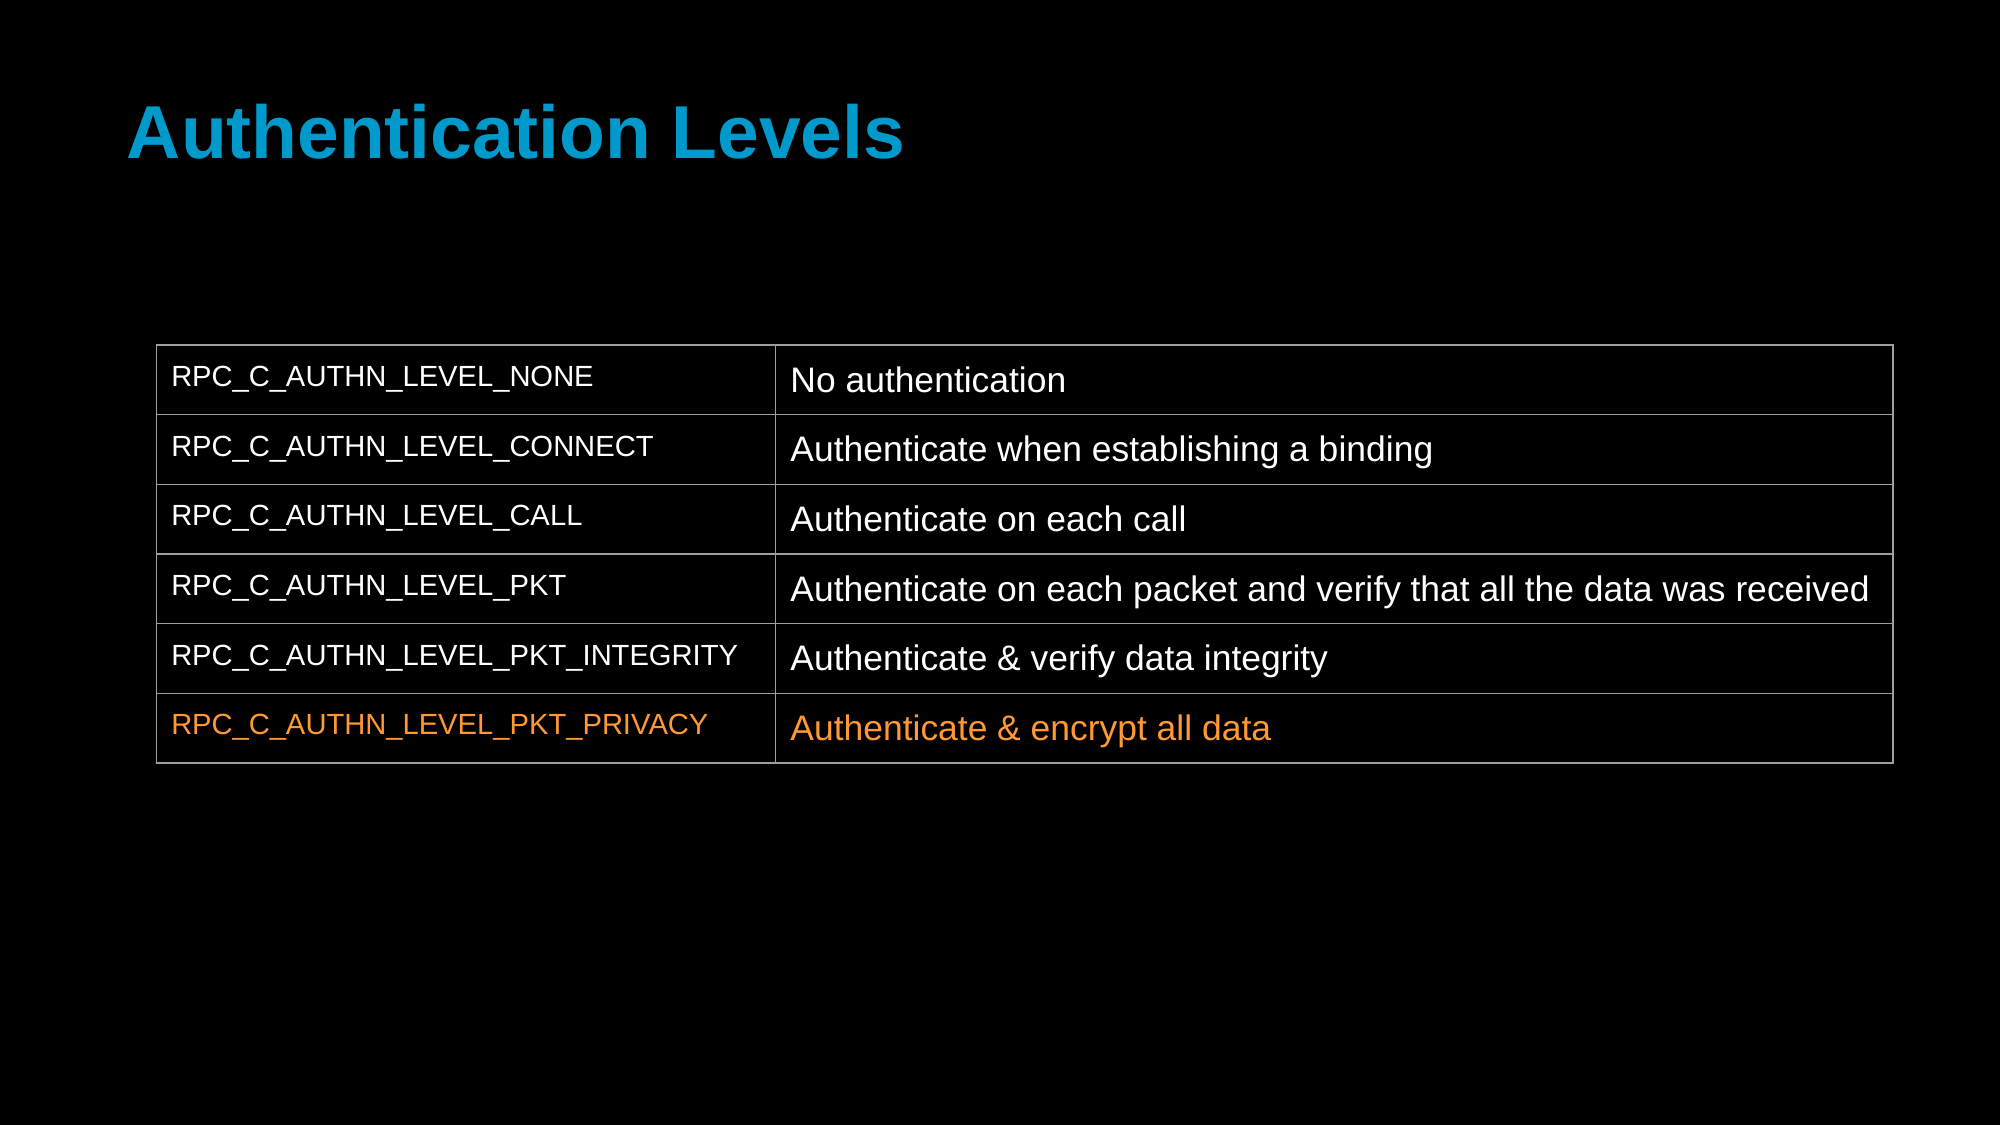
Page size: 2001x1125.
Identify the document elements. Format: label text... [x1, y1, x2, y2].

table_cell Authenticate on each packet and verify that all the data was received [776, 555, 1892, 623]
table_header No authentication [776, 346, 1892, 414]
table_cell RPC_C_AUTHN_LEVEL_PKT_INTEGRITY [157, 624, 775, 693]
table_cell Authenticate on each call [776, 485, 1892, 553]
table_cell Authenticate when establishing a binding [776, 415, 1892, 484]
table_cell RPC_C_AUTHN_LEVEL_PKT [157, 555, 775, 623]
table_cell Authenticate & verify data integrity [776, 624, 1892, 693]
table_header RPC_C_AUTHN_LEVEL_NONE [157, 346, 775, 414]
table_cell RPC_C_AUTHN_LEVEL_CONNECT [157, 415, 775, 484]
table_cell RPC_C_AUTHN_LEVEL_PKT_PRIVACY [157, 694, 775, 762]
table_cell Authenticate & encrypt all data [776, 694, 1892, 762]
table_cell RPC_C_AUTHN_LEVEL_CALL [157, 485, 775, 553]
title Authentication Levels [111, 91, 1938, 167]
